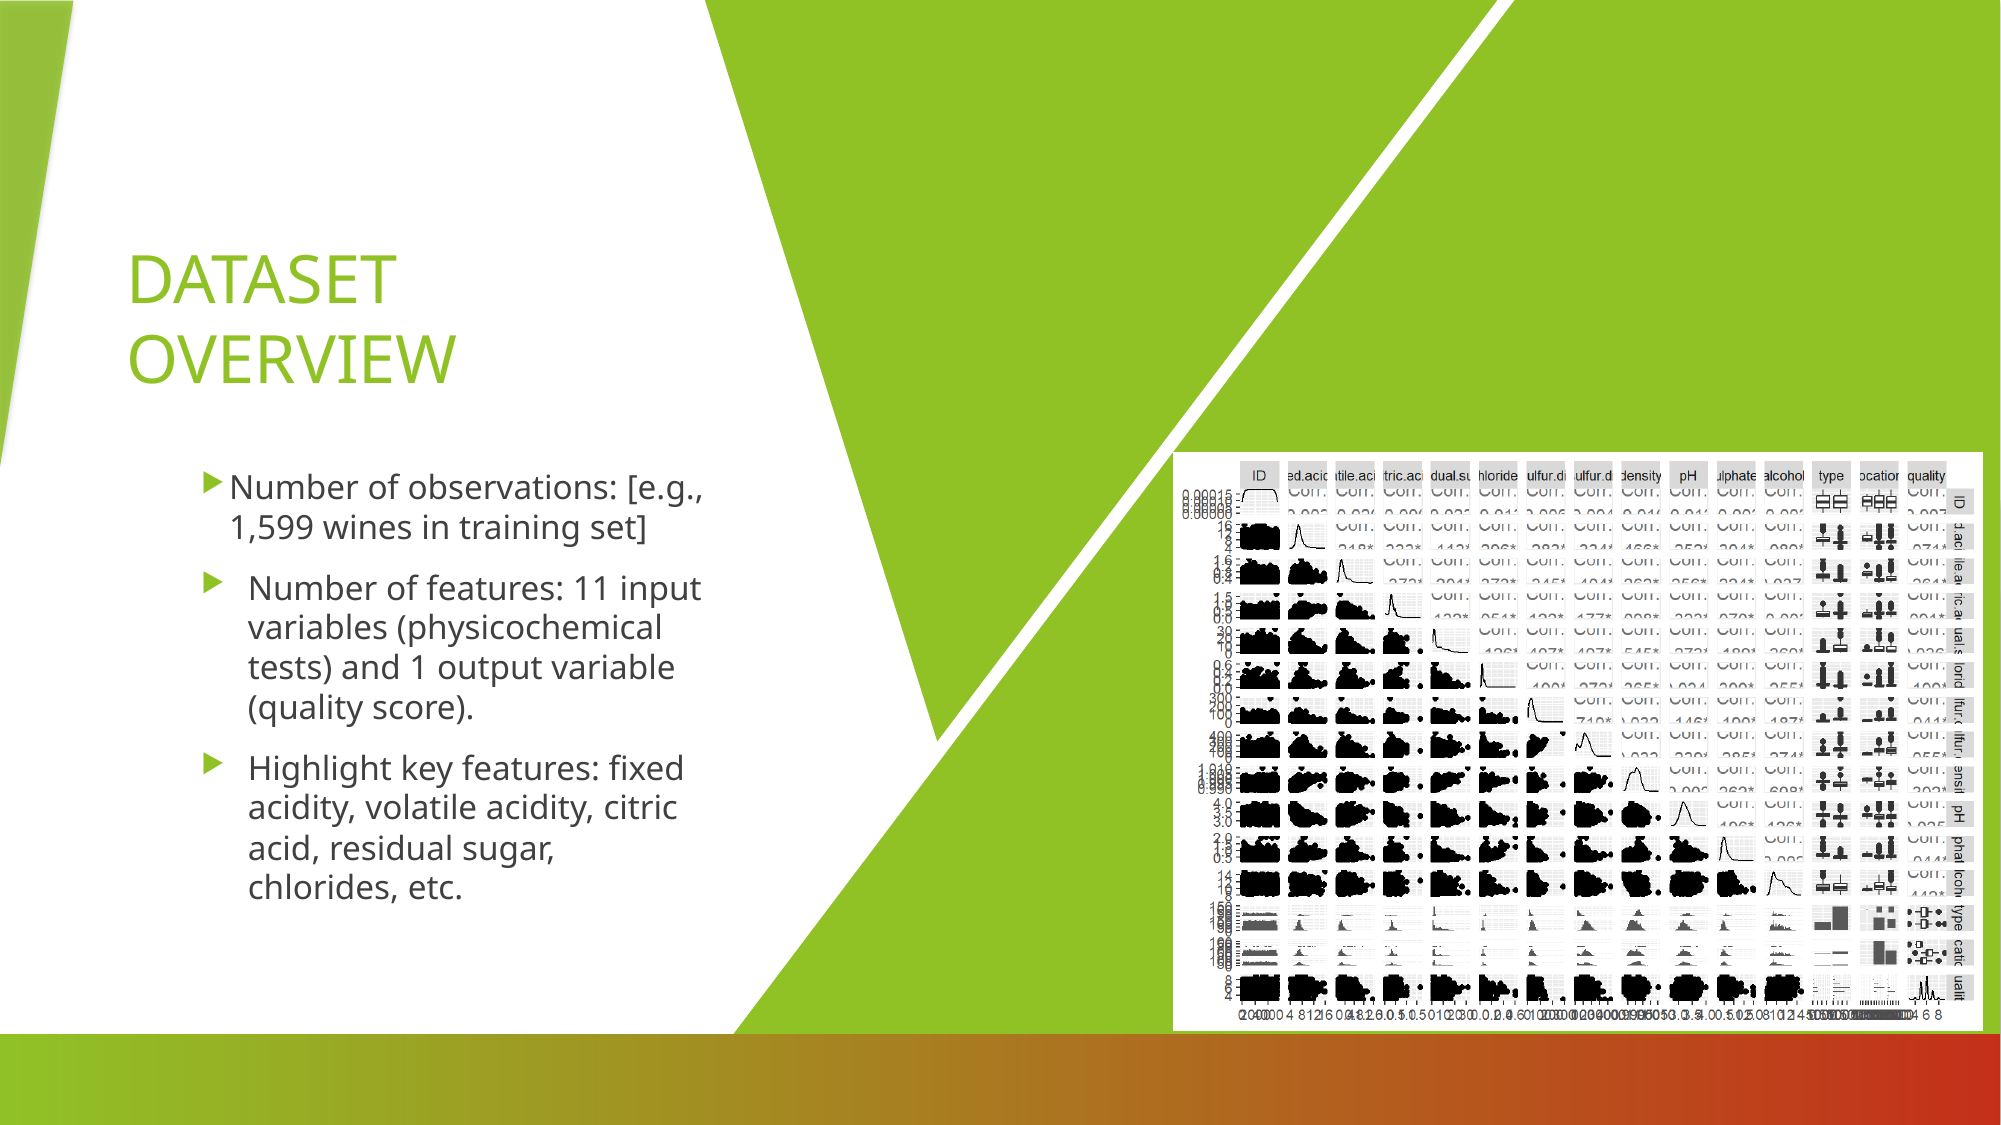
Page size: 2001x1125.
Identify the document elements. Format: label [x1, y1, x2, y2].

picture [1172, 451, 1983, 1032]
text_box [0, 0, 2000, 1125]
